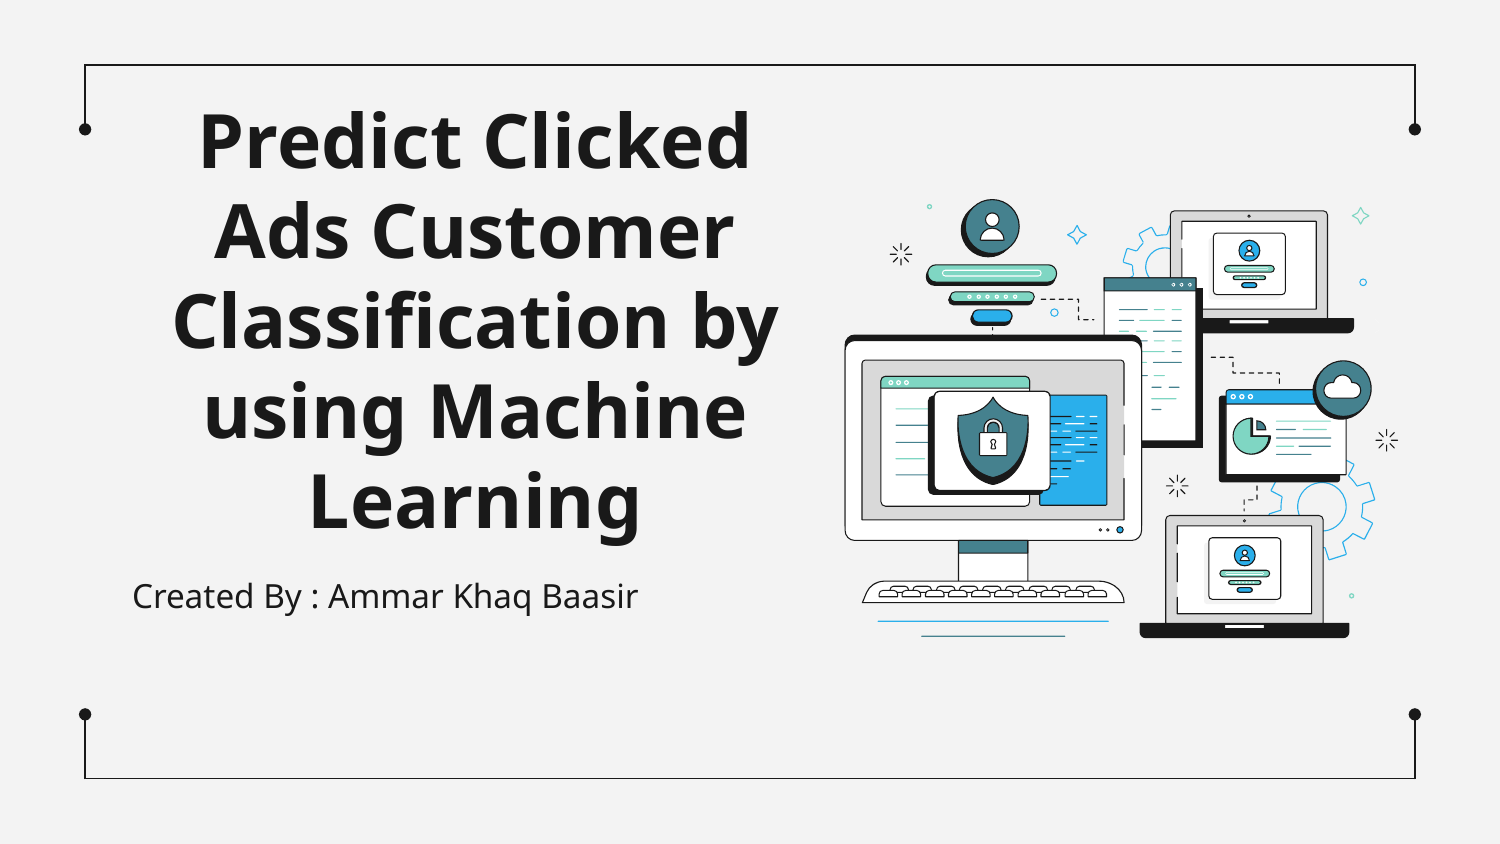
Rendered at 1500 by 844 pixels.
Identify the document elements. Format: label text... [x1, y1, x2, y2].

subtitle Created By : Ammar Khaq Baasir [116, 560, 834, 639]
title Predict Clicked Ads Customer Classification by using Machine Learning [116, 205, 834, 559]
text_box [844, 198, 1399, 639]
